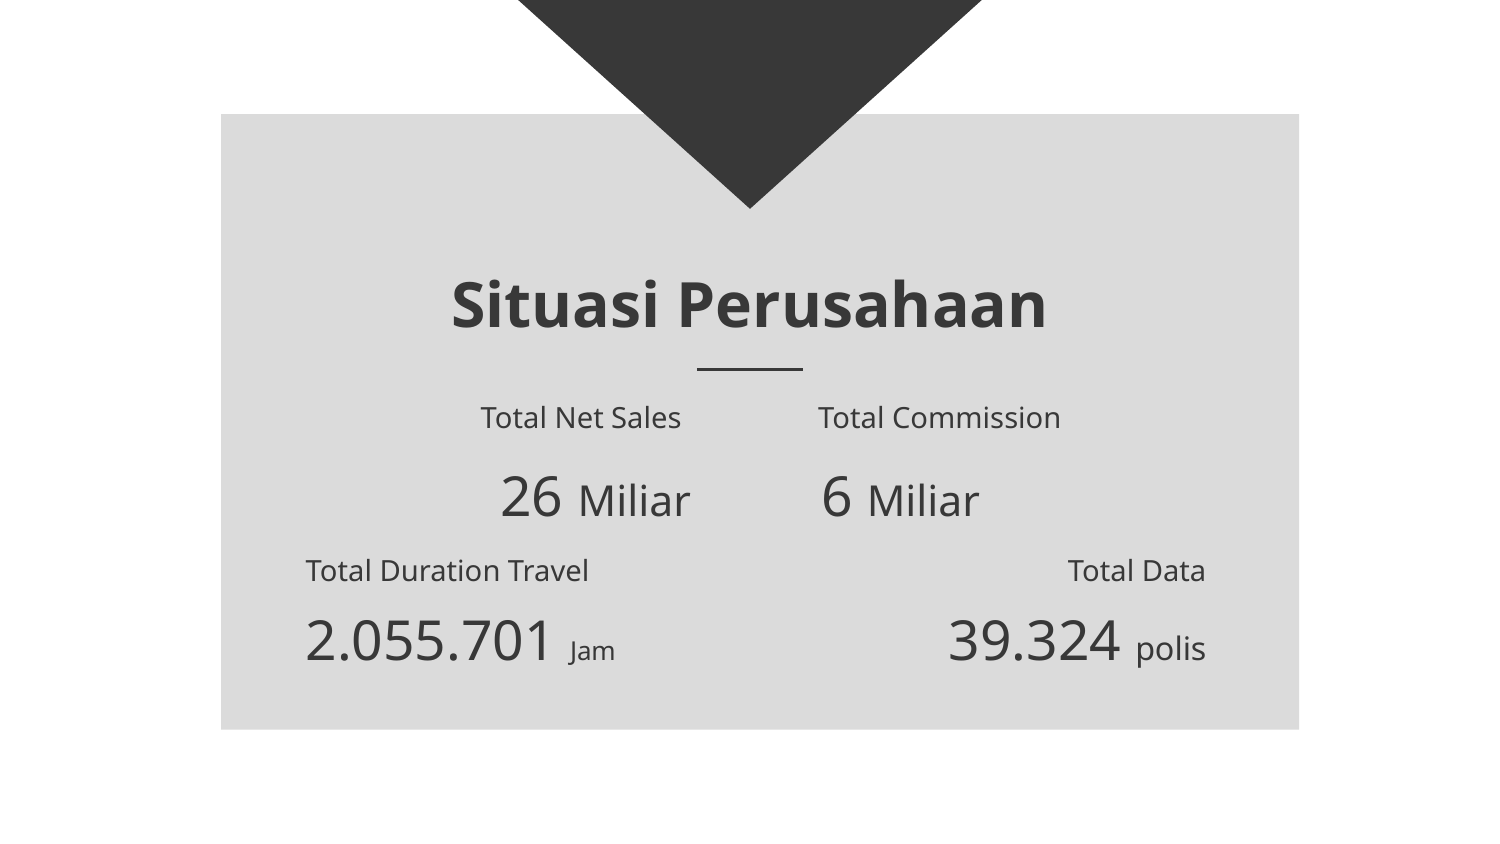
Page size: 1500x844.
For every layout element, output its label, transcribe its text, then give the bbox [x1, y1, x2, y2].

list 39.324 polis [815, 590, 1222, 644]
list Total Commission [803, 384, 1210, 438]
list 2.055.701 Jam [290, 590, 697, 644]
list Total Net Sales [290, 384, 697, 438]
list Total Duration Travel [290, 537, 697, 590]
list 6 Miliar [791, 445, 1199, 500]
list 26 Miliar [299, 445, 707, 500]
title Situasi Perusahaan [276, 249, 1224, 337]
list Total Data [815, 537, 1222, 590]
